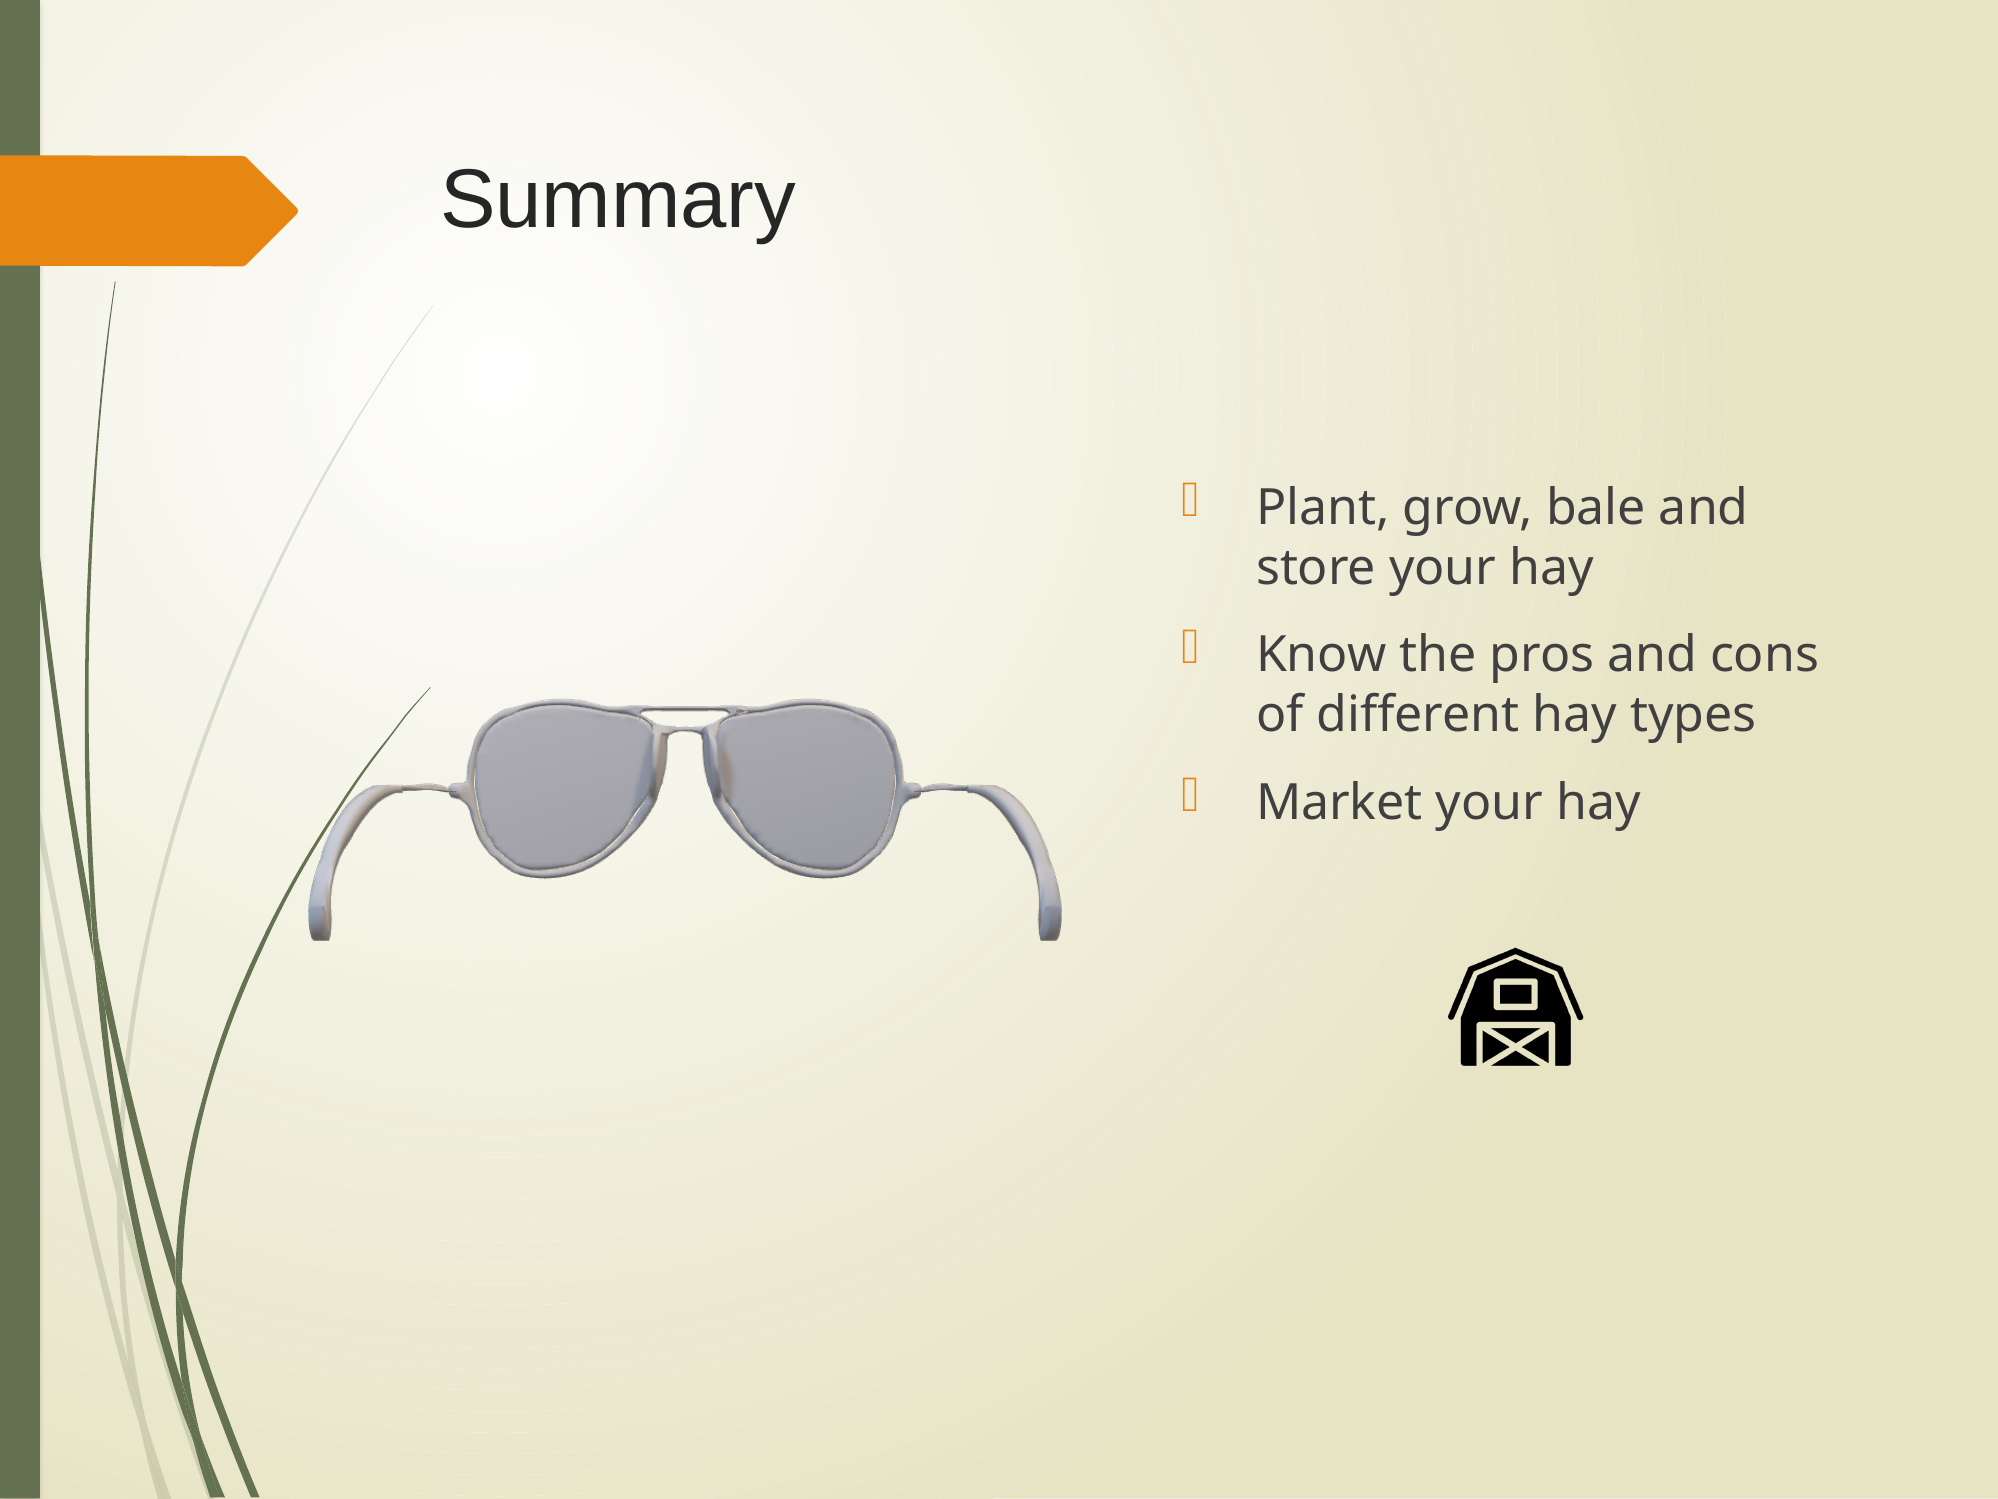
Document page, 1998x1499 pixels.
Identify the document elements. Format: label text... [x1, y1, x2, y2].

title Summary [425, 136, 1865, 417]
picture [307, 639, 1063, 943]
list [1440, 931, 1591, 1083]
list Plant, grow, bale and store your hay Know the pros and cons of different hay types Market your hay [1166, 466, 1865, 1290]
